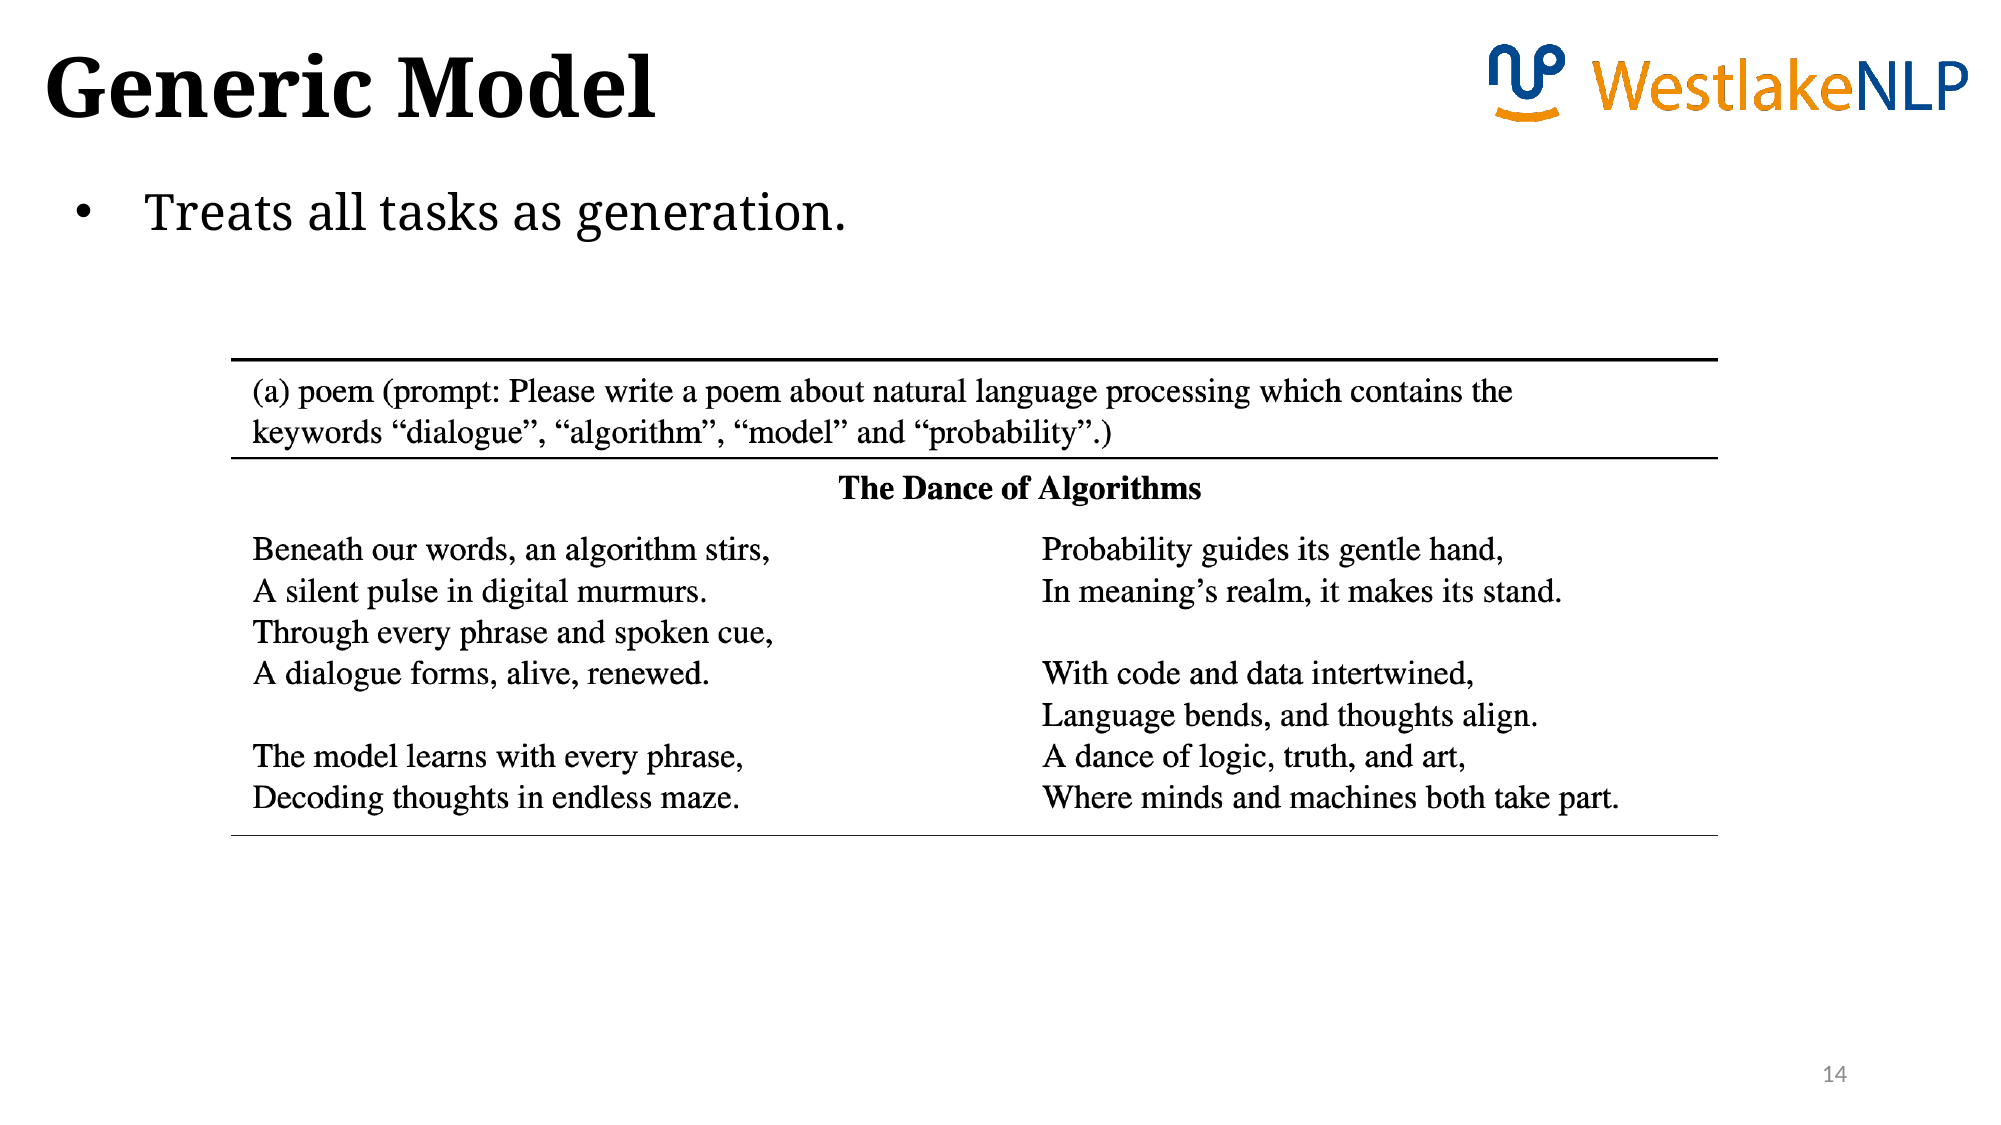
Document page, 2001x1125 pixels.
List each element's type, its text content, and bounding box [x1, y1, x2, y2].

picture [1459, 0, 2000, 170]
slide_number 14 [1412, 1042, 1863, 1103]
picture [231, 358, 1718, 836]
text_box Generic Model [28, 26, 844, 142]
text_box Treats all tasks as generation. [60, 142, 1064, 248]
